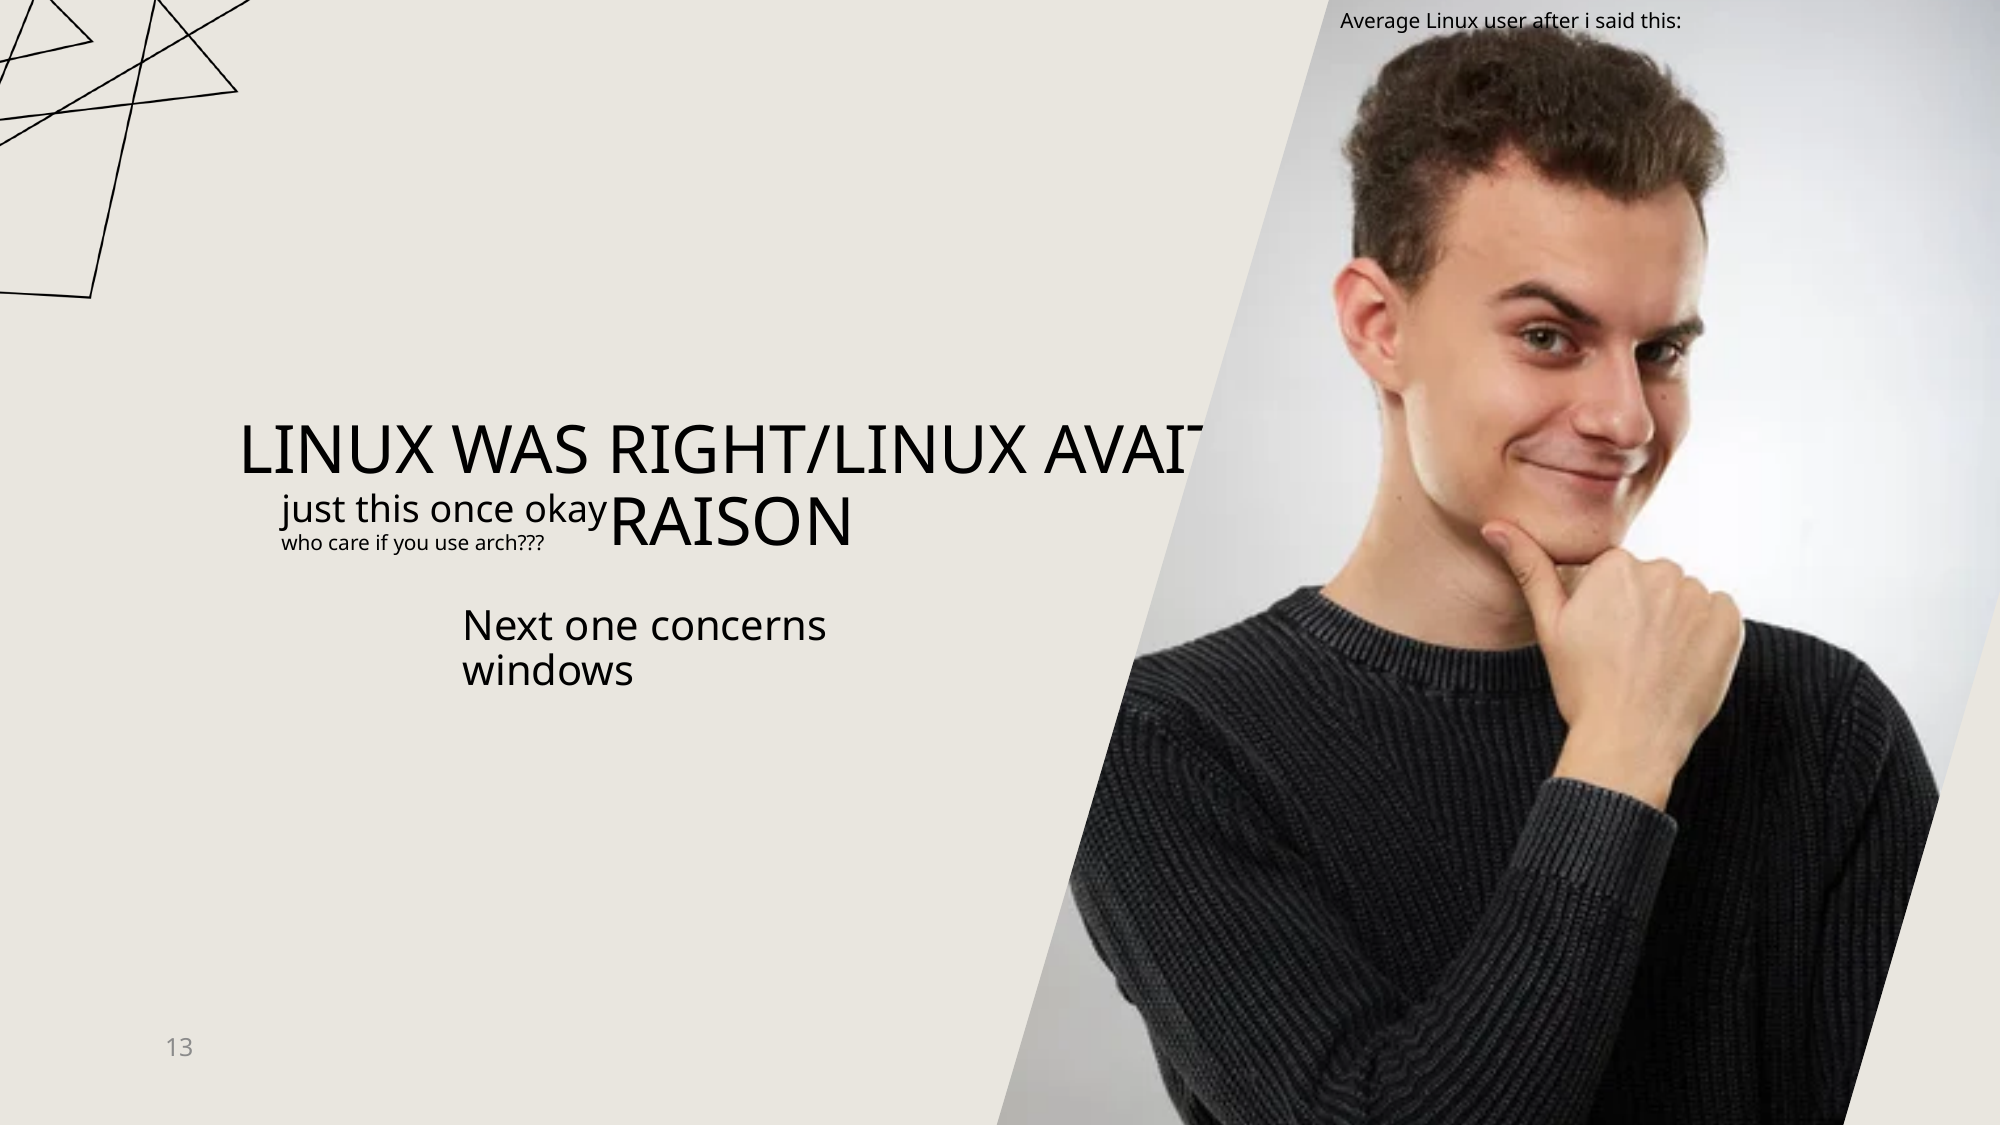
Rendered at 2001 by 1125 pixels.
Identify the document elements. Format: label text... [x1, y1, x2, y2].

slide_number 13 [150, 1024, 254, 1074]
list Next one concerns windows [447, 596, 996, 705]
text_box just this once okay [266, 477, 796, 538]
title Linux was right/Linux avait raison [173, 368, 996, 607]
picture [996, 0, 2000, 1125]
text_box who care if you use arch??? [266, 522, 641, 562]
picture [0, 0, 274, 311]
